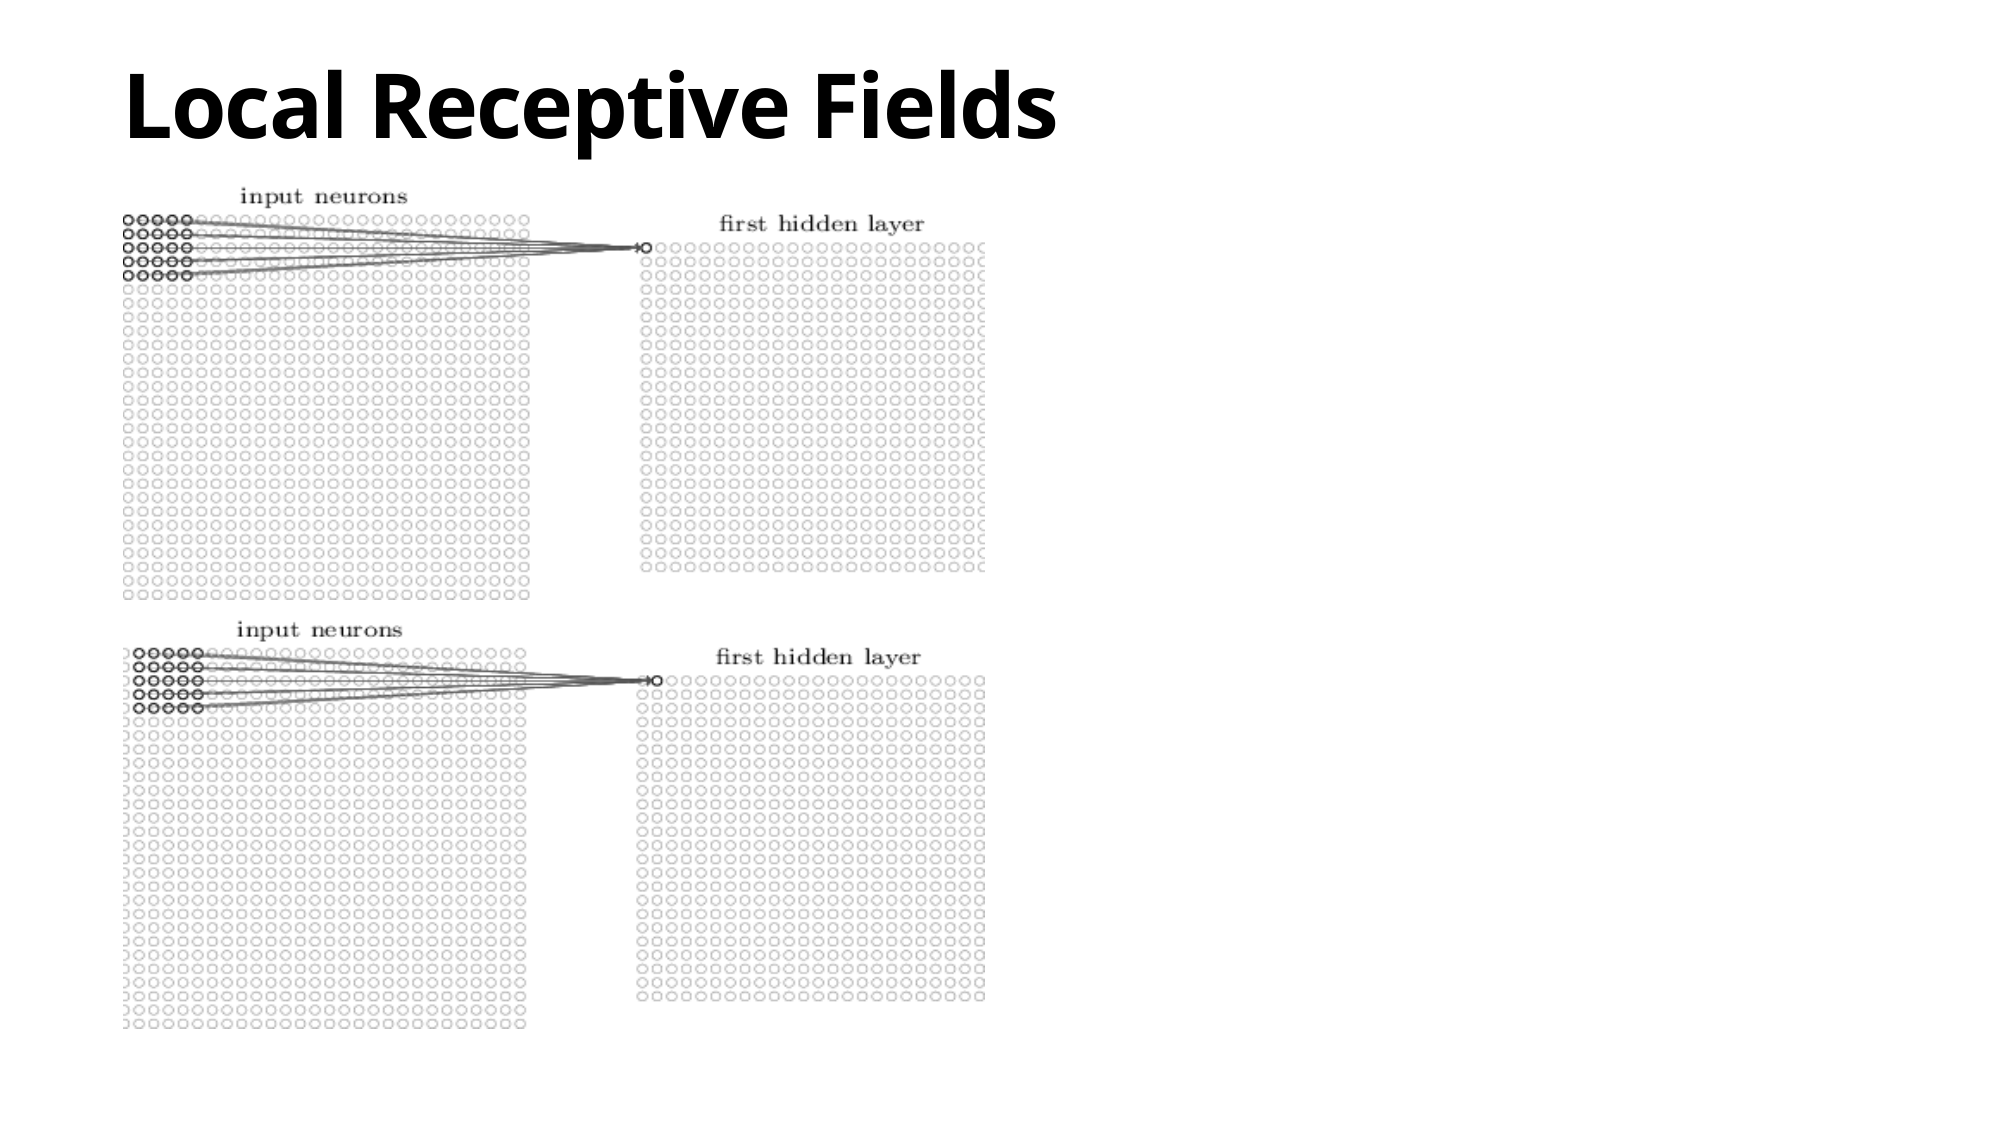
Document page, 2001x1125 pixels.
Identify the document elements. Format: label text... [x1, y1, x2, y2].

picture [123, 616, 985, 1029]
text_box [61, 25, 1974, 173]
text_box Local Receptive Fields [108, 53, 2000, 202]
picture [123, 184, 985, 600]
